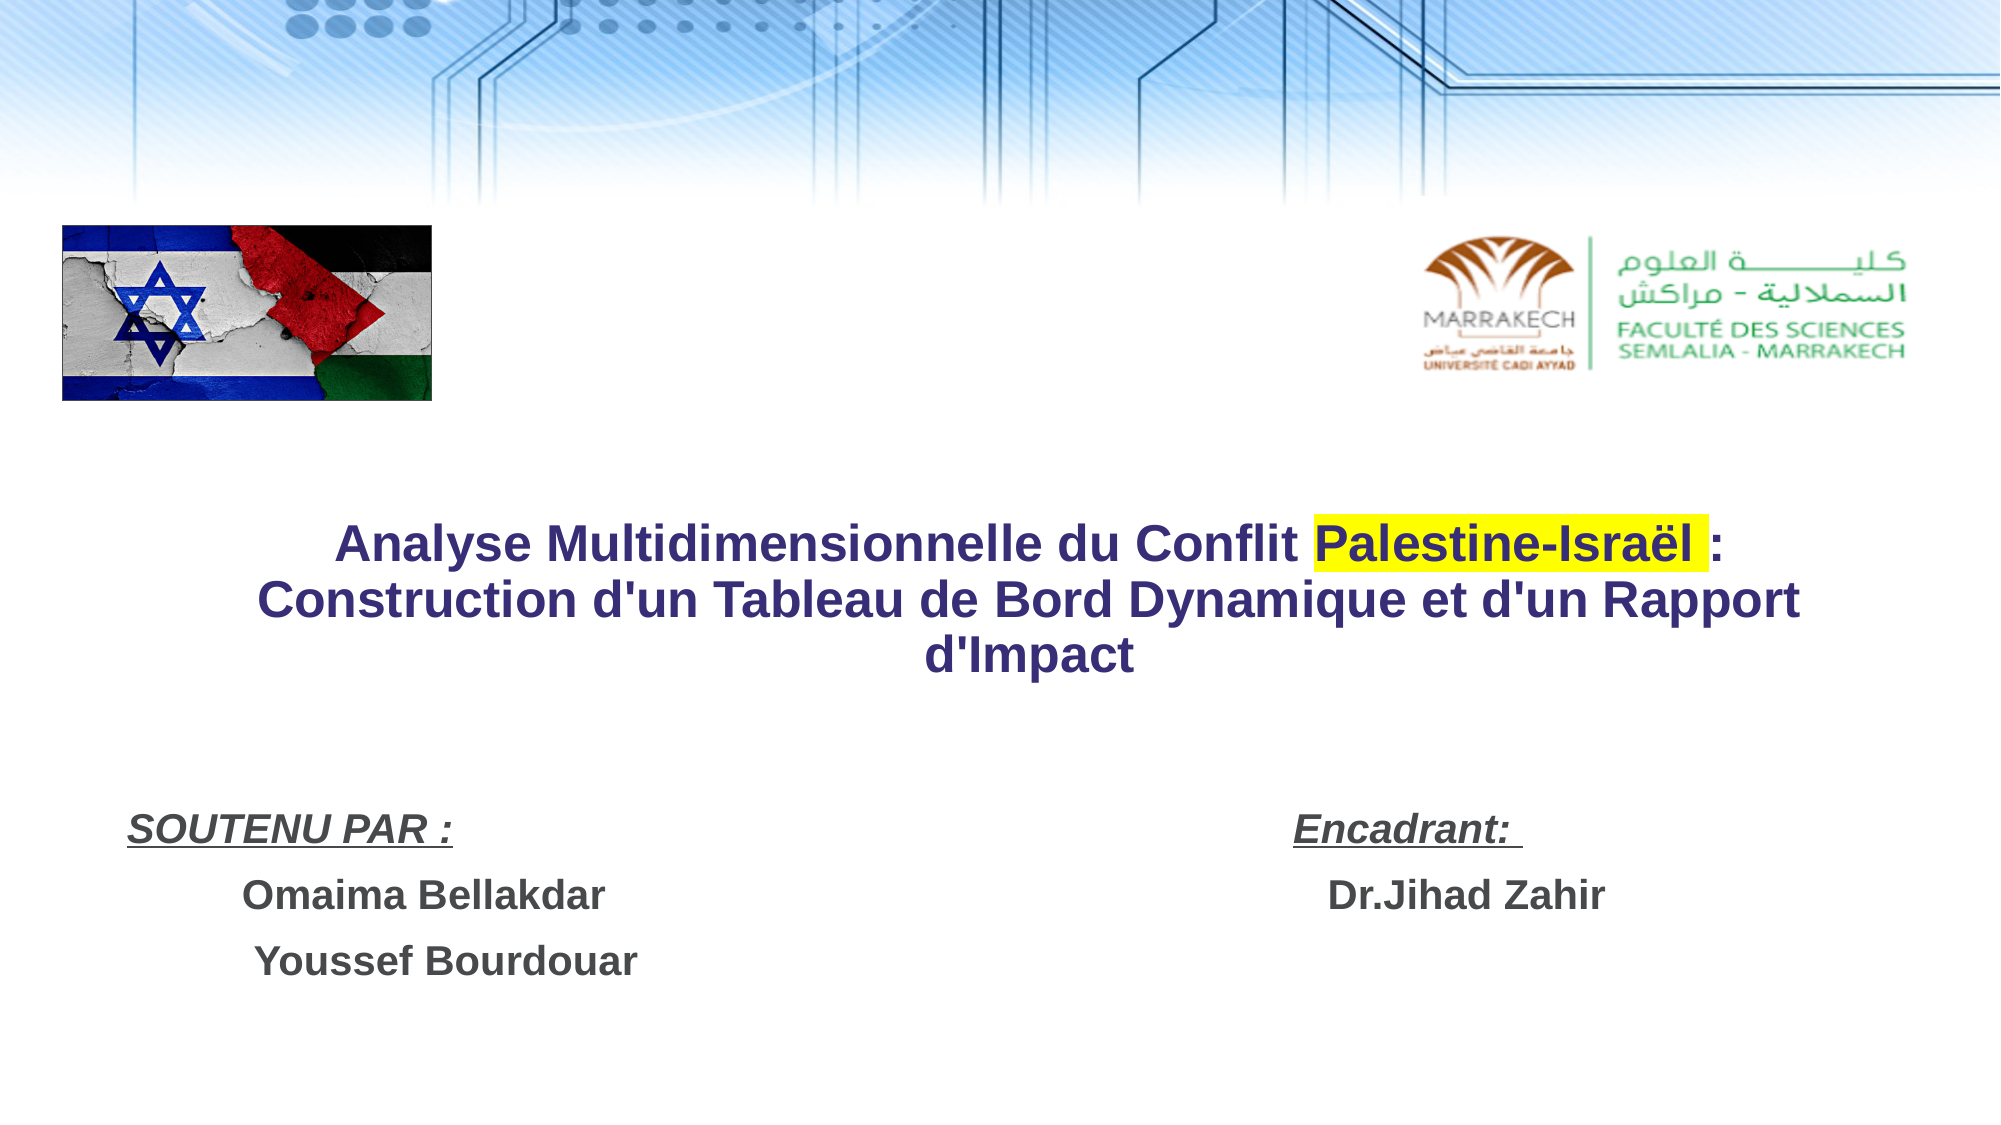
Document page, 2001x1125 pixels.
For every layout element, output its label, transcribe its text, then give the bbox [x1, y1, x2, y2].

title Analyse Multidimensionnelle du Conflit Palestine-Israël : Construction d'un Tableau de Bord Dynamique et d'un Rapport d'Impact [167, 508, 1893, 693]
picture [0, 0, 2000, 454]
list SOUTENU PAR : Omaima Bellakdar Youssef Bourdouar [111, 800, 701, 1000]
text_box [865, 137, 1727, 226]
text_box Encadrant: Dr.Jihad Zahir [1278, 800, 1867, 1000]
